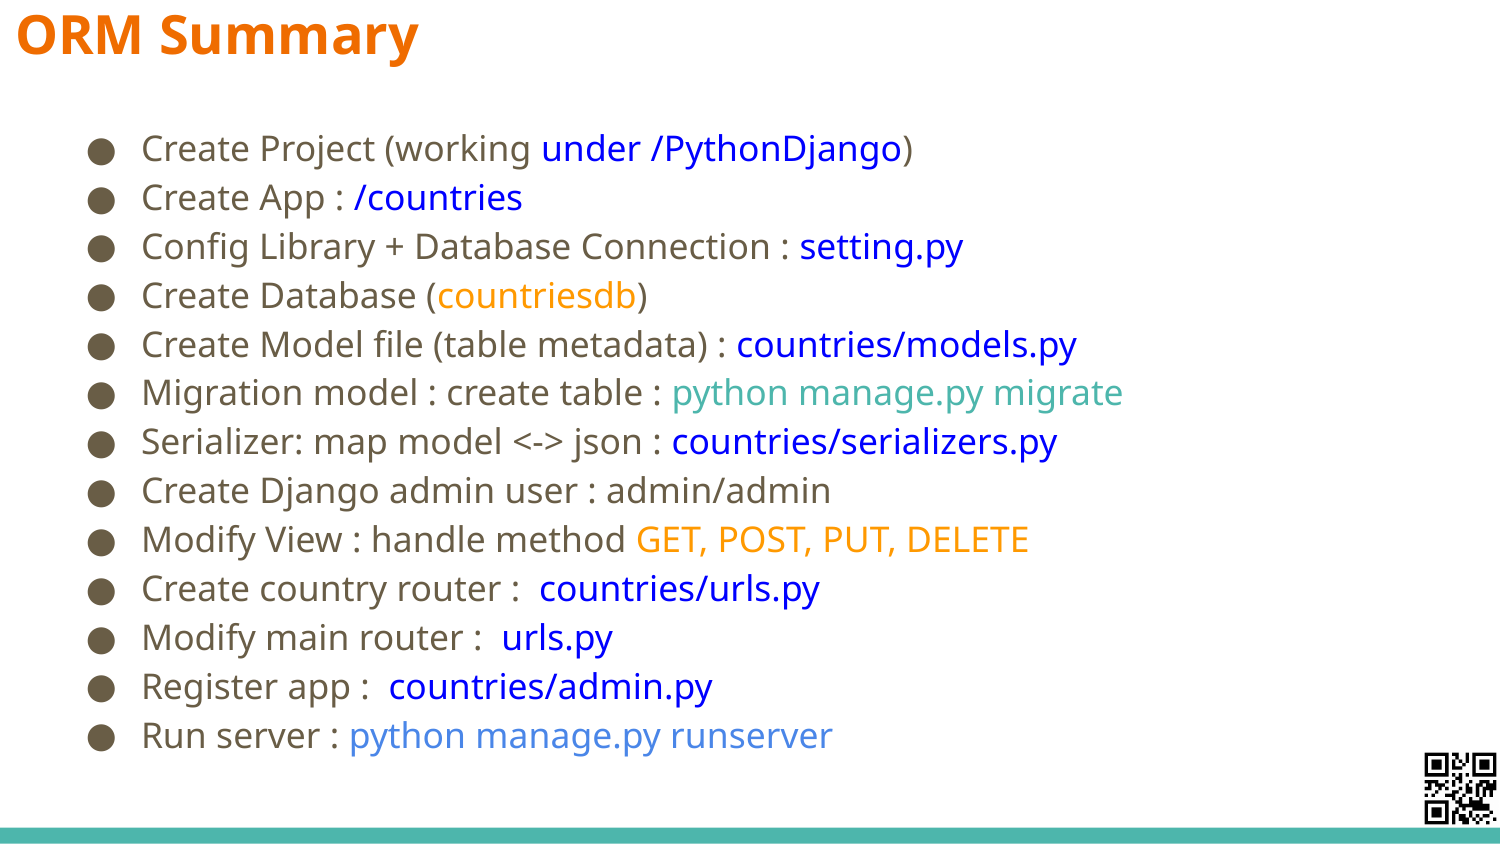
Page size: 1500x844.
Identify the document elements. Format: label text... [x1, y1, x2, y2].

title ORM Summary [0, 0, 1313, 67]
list Create Project (working under /PythonDjango) Create App : /countries Config Library + Database Connection : setting.py Create Database (countriesdb) Create Model file (table metadata) : countries/models.py Migration model : create table : python manage.py migrate Serializer: map model <-> json : countries/serializers.py Create Django admin user : admin/admin Modify View : handle method GET, POST, PUT, DELETE Create country router : countries/urls.py Modify main router : urls.py Register app : countries/admin.py Run server : python manage.py runserver [51, 104, 1449, 786]
picture [1421, 750, 1500, 827]
